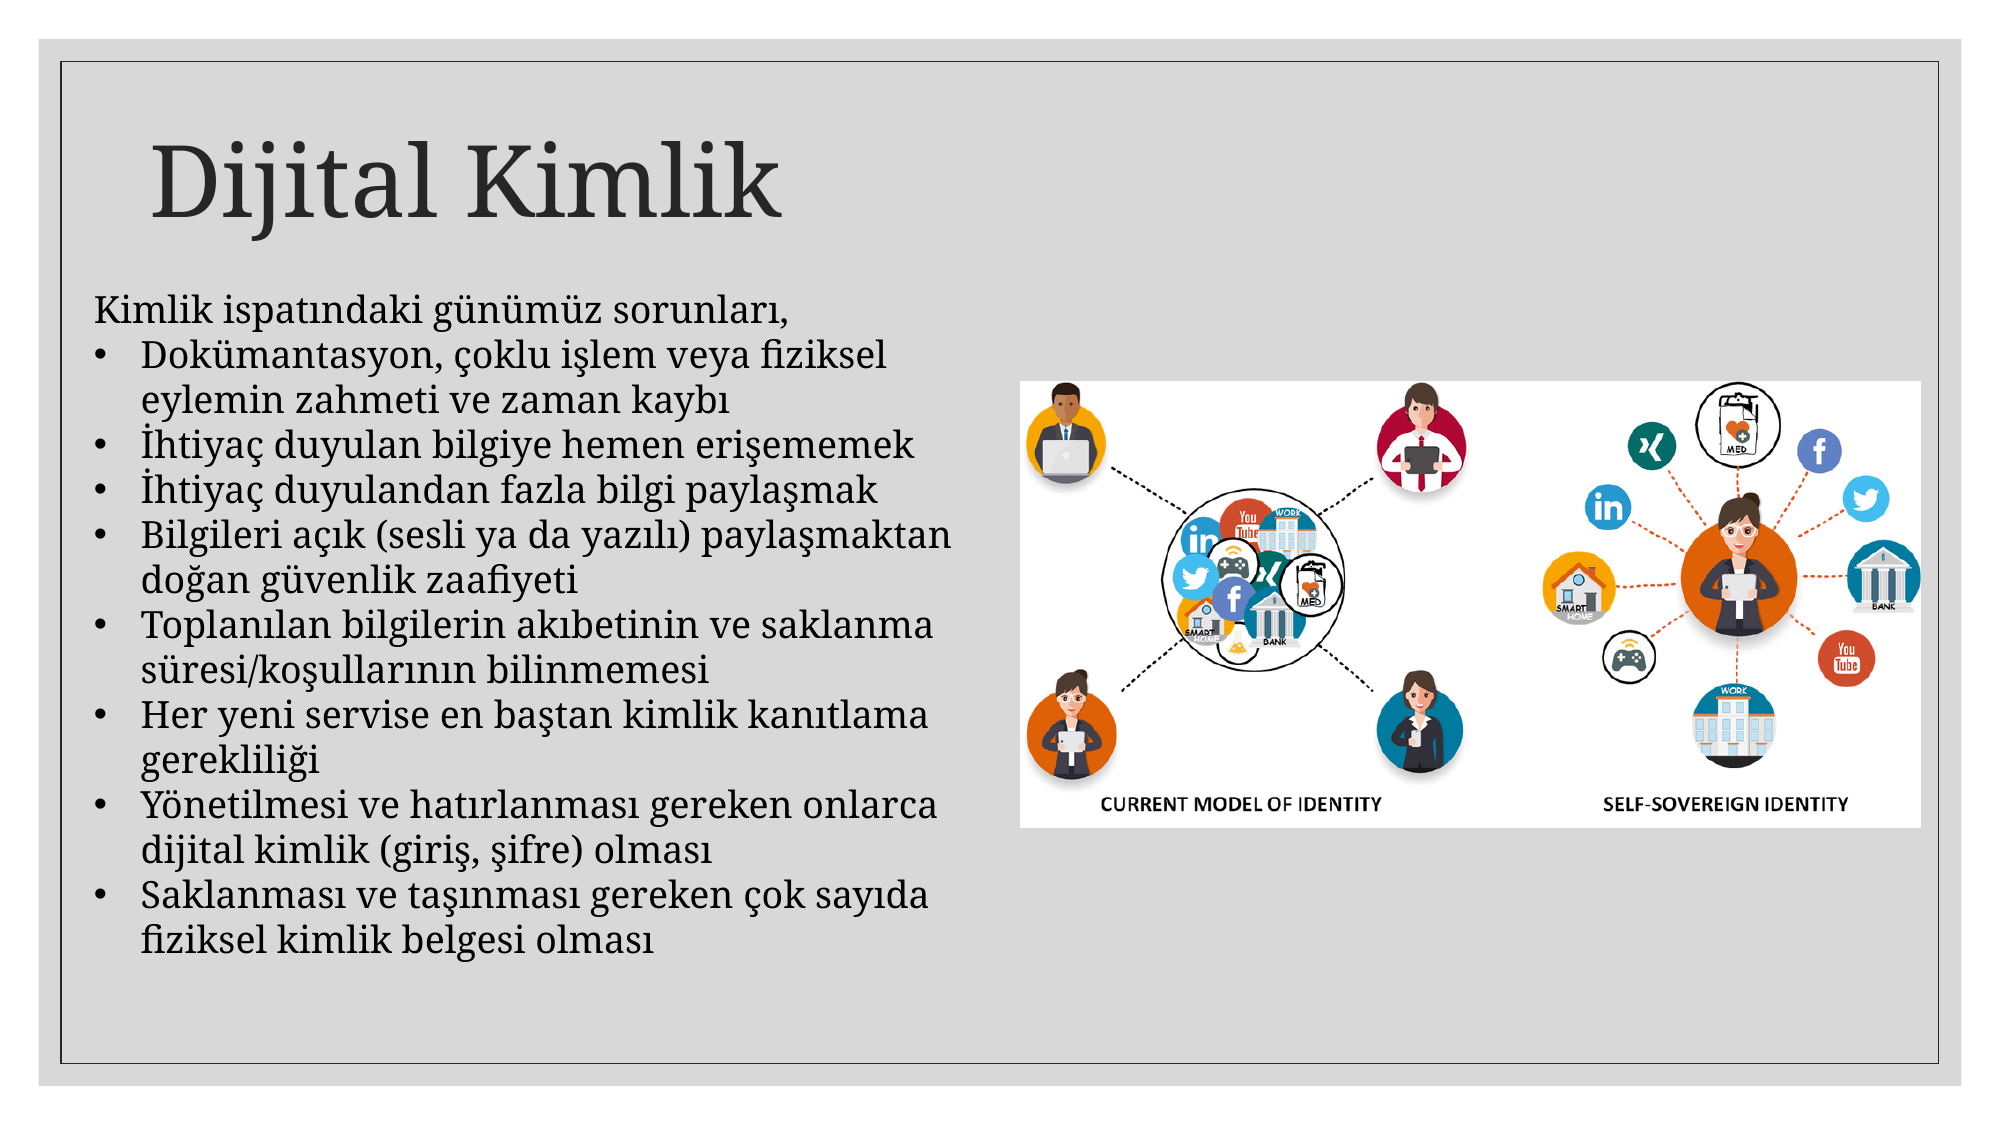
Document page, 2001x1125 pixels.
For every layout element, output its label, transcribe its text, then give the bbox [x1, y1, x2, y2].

title Dijital Kimlik [134, 72, 1785, 298]
text_box Kimlik ispatındaki günümüz sorunları, Dokümantasyon, çoklu işlem veya fiziksel eylemin zahmeti ve zaman kaybı İhtiyaç duyulan bilgiye hemen erişememek İhtiyaç duyulandan fazla bilgi paylaşmak Bilgileri açık (sesli ya da yazılı) paylaşmaktan doğan güvenlik zaafiyeti Toplanılan bilgilerin akıbetinin ve saklanma süresi/koşullarının bilinmemesi Her yeni servise en baştan kimlik kanıtlama gerekliliği Yönetilmesi ve hatırlanması gereken onlarca dijital kimlik (giriş, şifre) olması Saklanması ve taşınması gereken çok sayıda fiziksel kimlik belgesi olması [79, 278, 1000, 969]
picture [1020, 381, 1921, 828]
